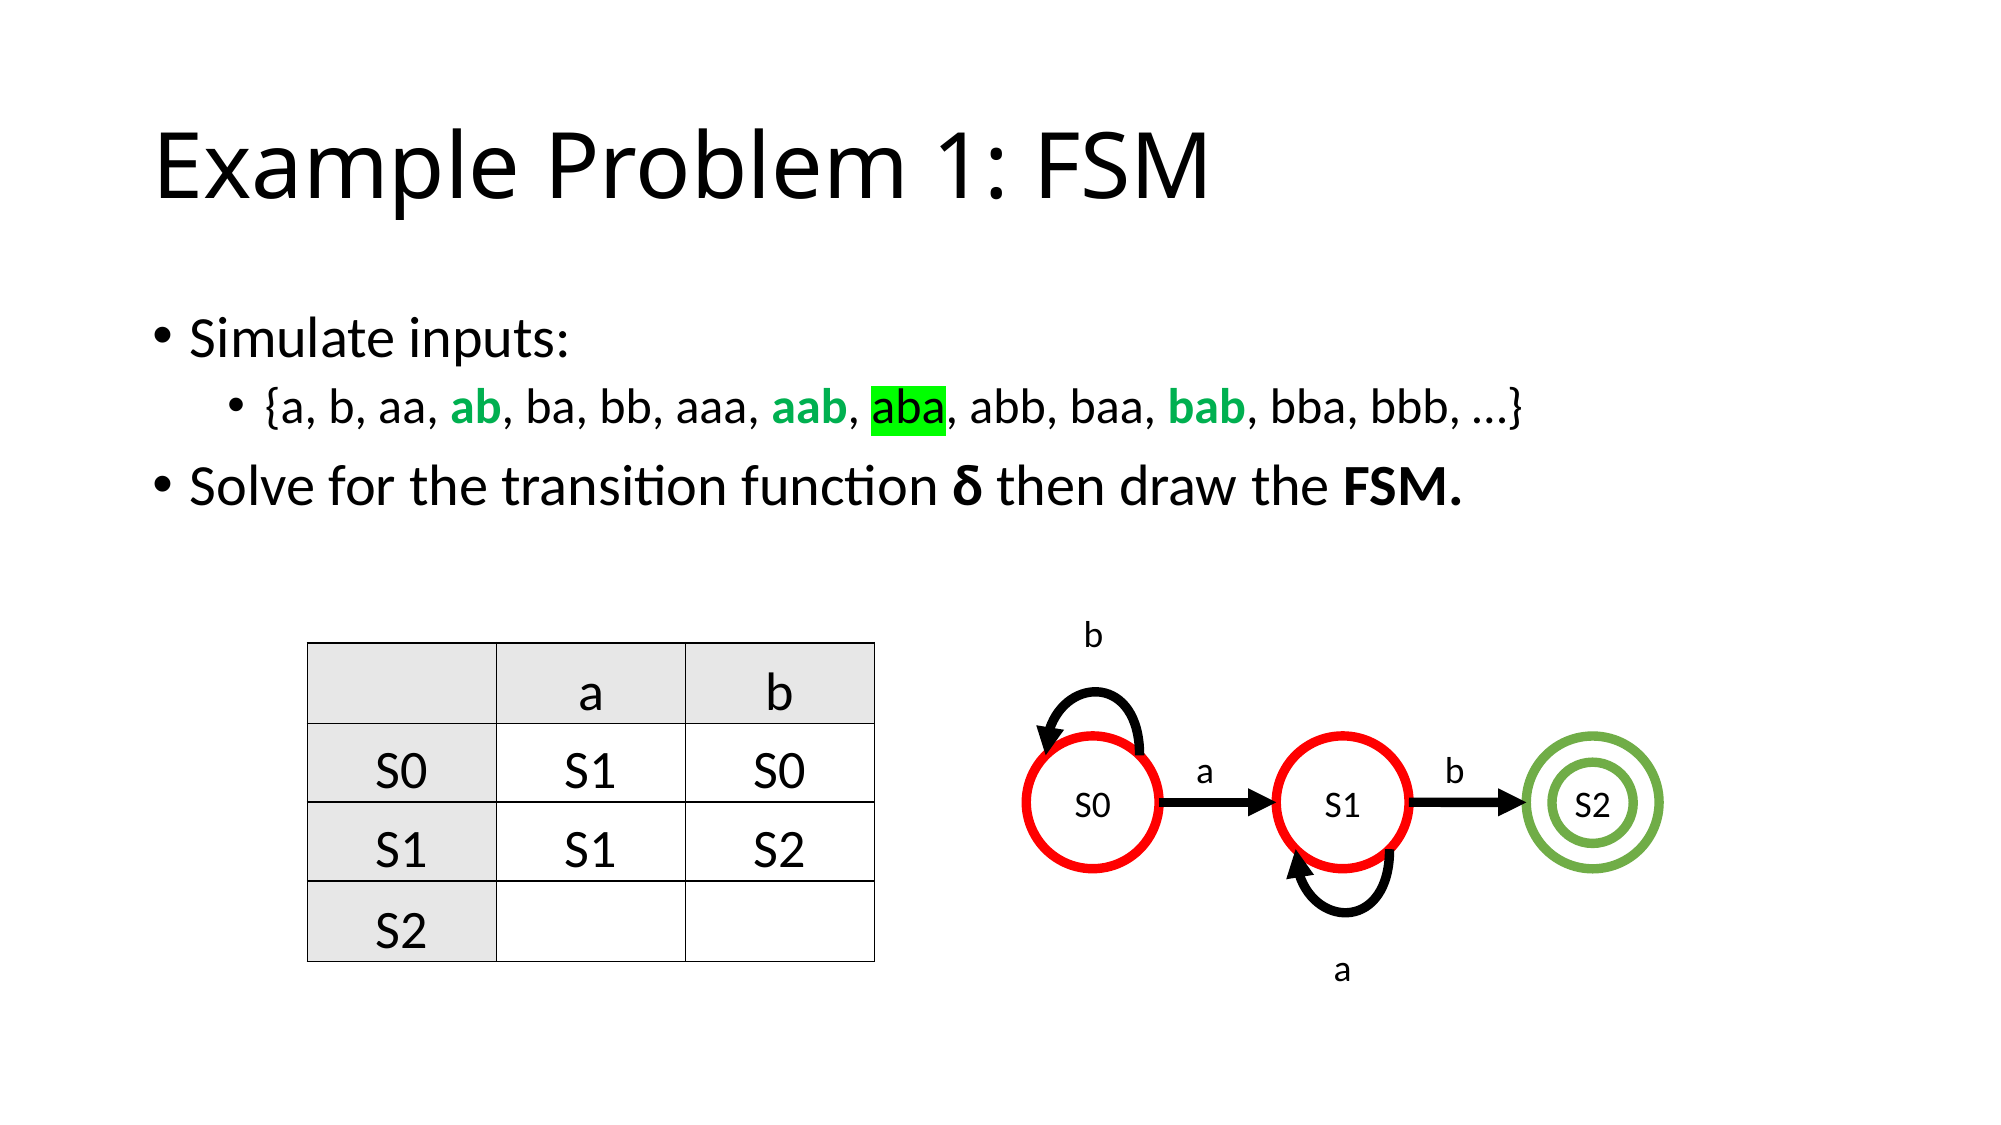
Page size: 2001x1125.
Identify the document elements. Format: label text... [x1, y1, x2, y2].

table_cell S1 [497, 803, 685, 880]
table_cell S0 [308, 724, 496, 801]
table_header a [497, 644, 685, 723]
table_cell S2 [308, 882, 496, 961]
table_header [308, 644, 496, 723]
text_box a [1181, 738, 1230, 799]
table_header b [686, 644, 874, 723]
text_box S1 [1275, 734, 1410, 870]
table_cell S1 [308, 803, 496, 880]
text_box [1550, 761, 1635, 845]
text_box S2 [1525, 734, 1661, 870]
table_cell [686, 882, 874, 961]
text_box S0 [1025, 734, 1160, 870]
list Simulate inputs: {a, b, aa, ab, ba, bb, aaa, aab, aba, abb, baa, bab, bba, bbb, …} Solve for the transition function δ then draw the FSM. [137, 299, 1863, 1014]
table_cell S1 [497, 724, 685, 801]
table_cell S2 [686, 803, 874, 880]
table_cell S0 [686, 724, 874, 801]
title Example Problem 1: FSM [137, 59, 1863, 278]
table_cell [497, 882, 685, 961]
text_box a [1318, 936, 1367, 997]
text_box b [1068, 602, 1119, 663]
text_box b [1430, 738, 1480, 799]
